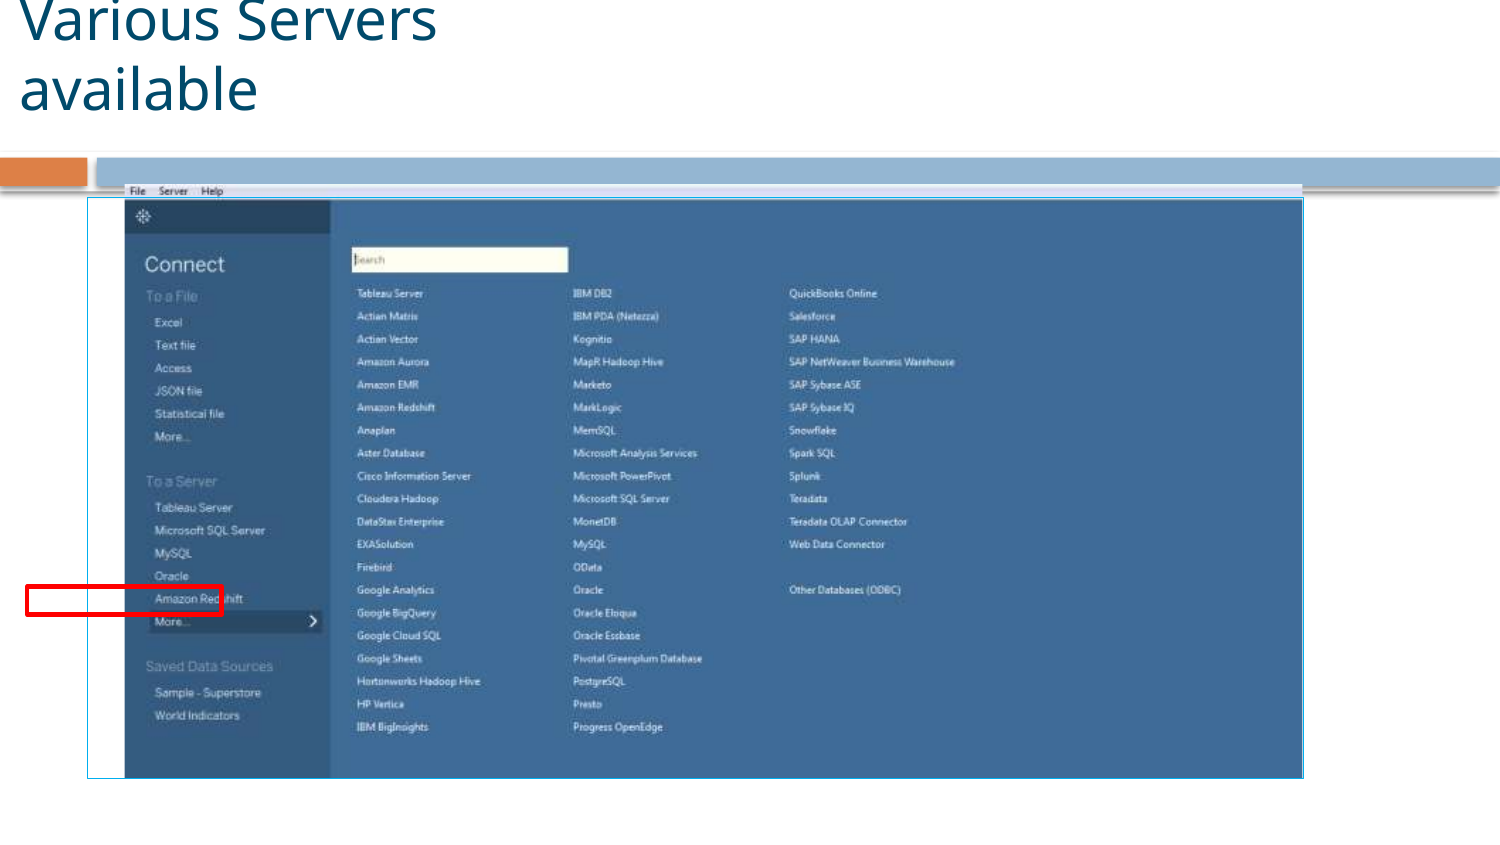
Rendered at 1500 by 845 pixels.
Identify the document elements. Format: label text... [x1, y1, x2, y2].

text_box [87, 197, 1304, 779]
title Various Servers available [17, 0, 625, 124]
text_box [124, 184, 1303, 197]
text_box [27, 586, 222, 615]
